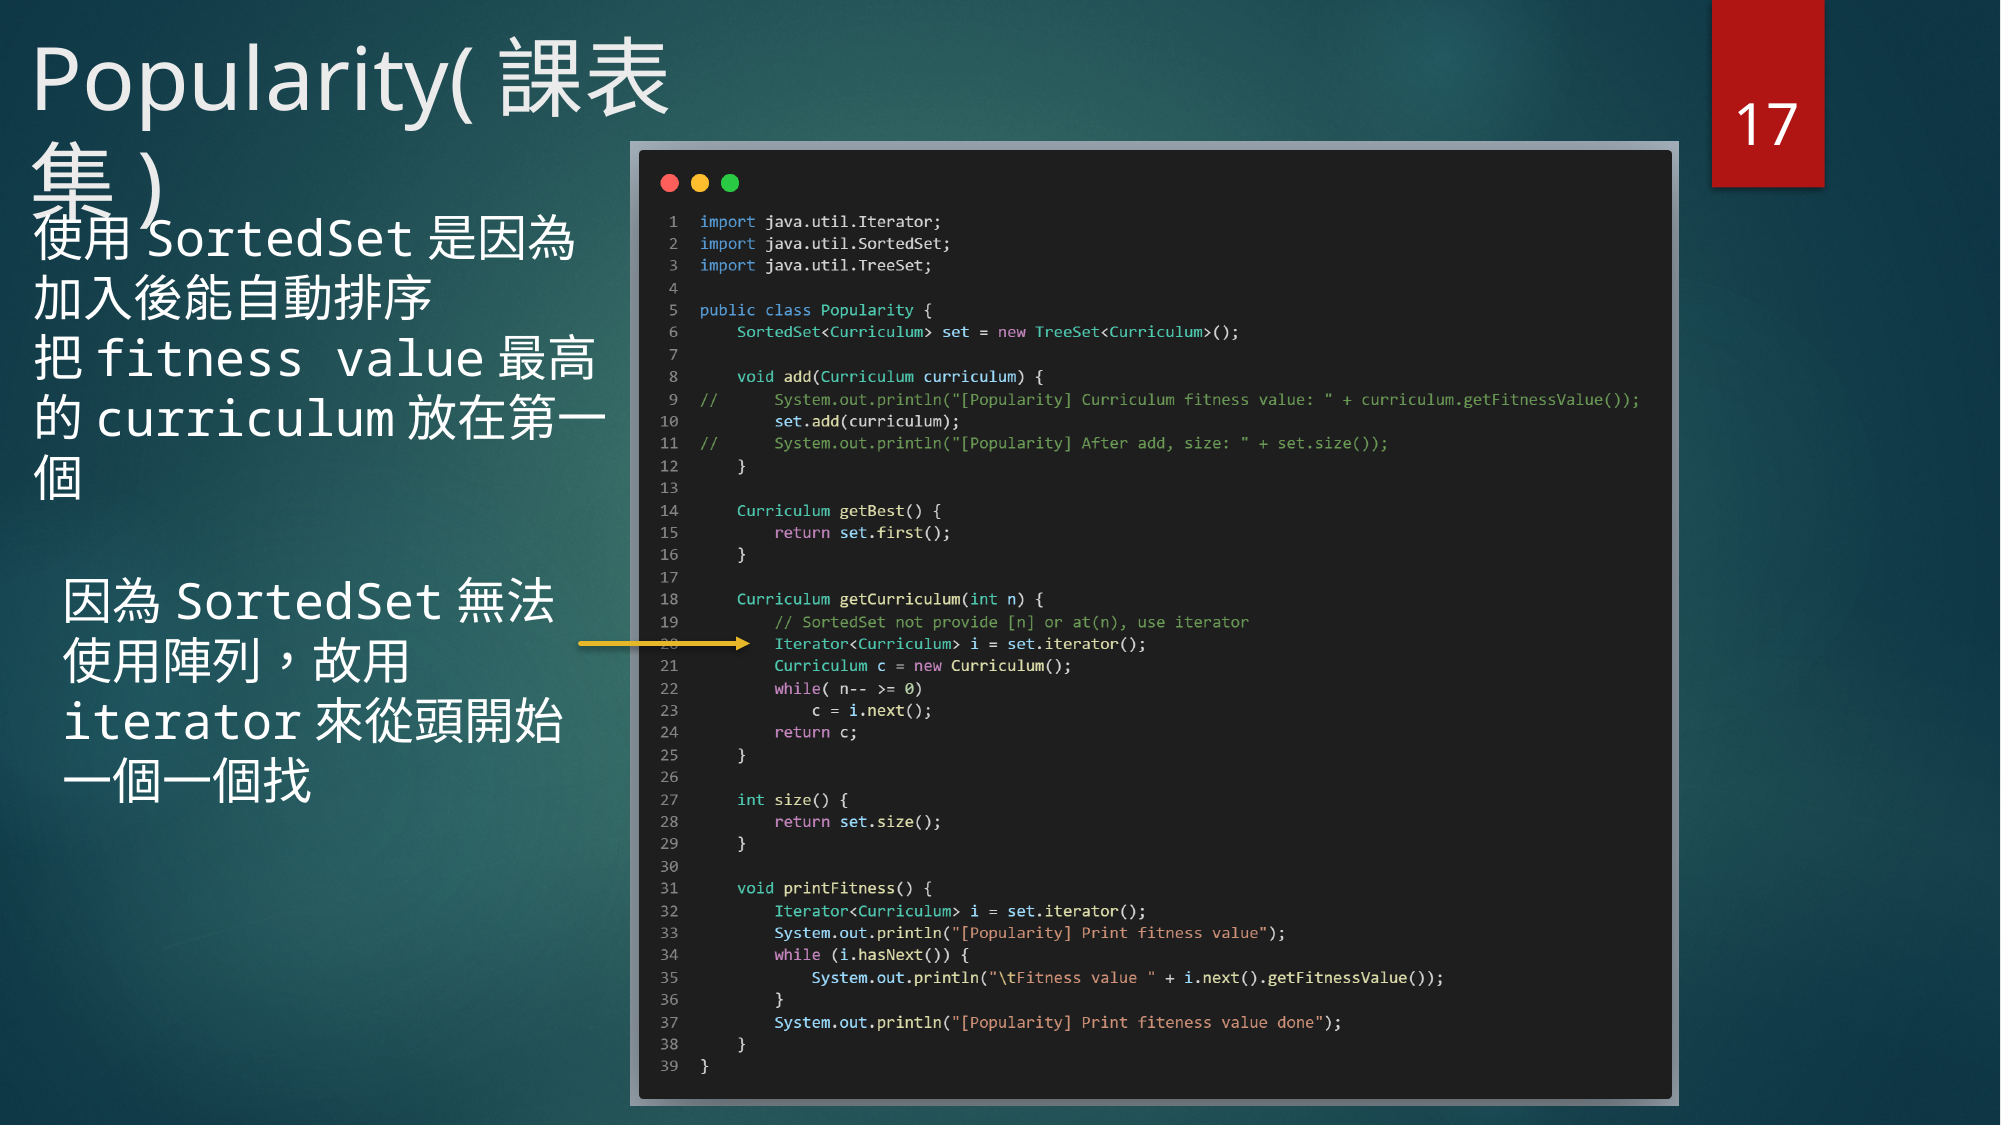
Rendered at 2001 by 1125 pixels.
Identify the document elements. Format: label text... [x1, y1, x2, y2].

text_box 因為SortedSet無法使用陣列，故用iterator來從頭開始一個一個找 [47, 562, 595, 818]
text_box 使用SortedSet是因為加入後能自動排序 把fitness value最高的curriculum放在第一個 [18, 199, 624, 514]
title Popularity(課表集) [14, 15, 801, 142]
slide_number 17 [1698, 48, 1836, 175]
picture [0, 0, 1680, 1125]
